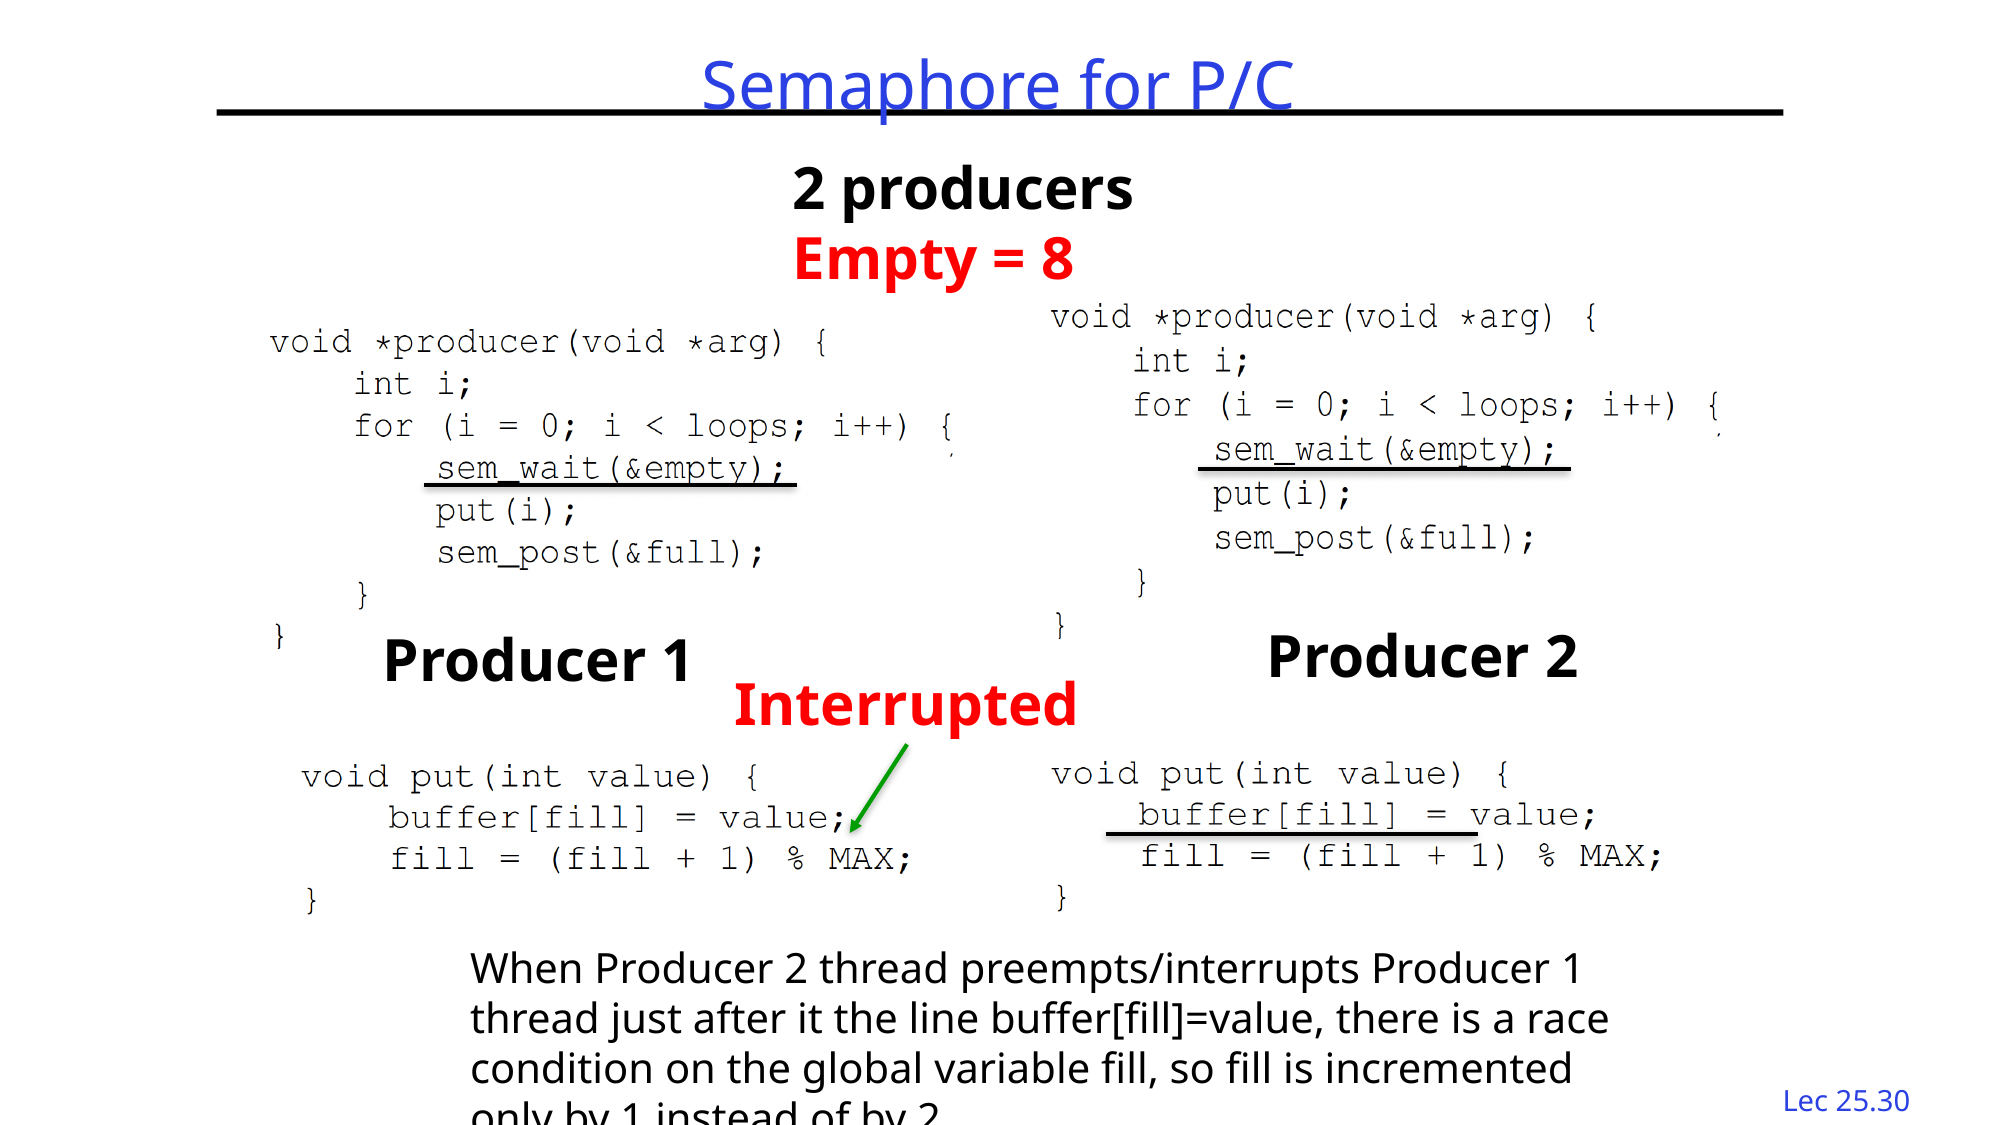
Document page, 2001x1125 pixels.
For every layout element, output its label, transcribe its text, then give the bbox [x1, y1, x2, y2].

picture [1038, 753, 1674, 920]
text_box When Producer 2 thread preempts/interrupts Producer 1 thread just after it the line buffer[fill]=value, there is a race condition on the global variable fill, so fill is incremented only by 1 instead of by 2. [455, 933, 1669, 1125]
text_box Producer 1 [367, 659, 710, 701]
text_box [1042, 300, 1742, 639]
text_box Producer 2 [1251, 647, 1594, 697]
text_box 2 producers Empty = 8 [777, 143, 1149, 299]
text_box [849, 745, 908, 834]
text_box Interrupted [719, 659, 1095, 745]
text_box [261, 326, 975, 650]
picture [287, 756, 924, 923]
title Semaphore for P/C [68, 45, 1929, 152]
